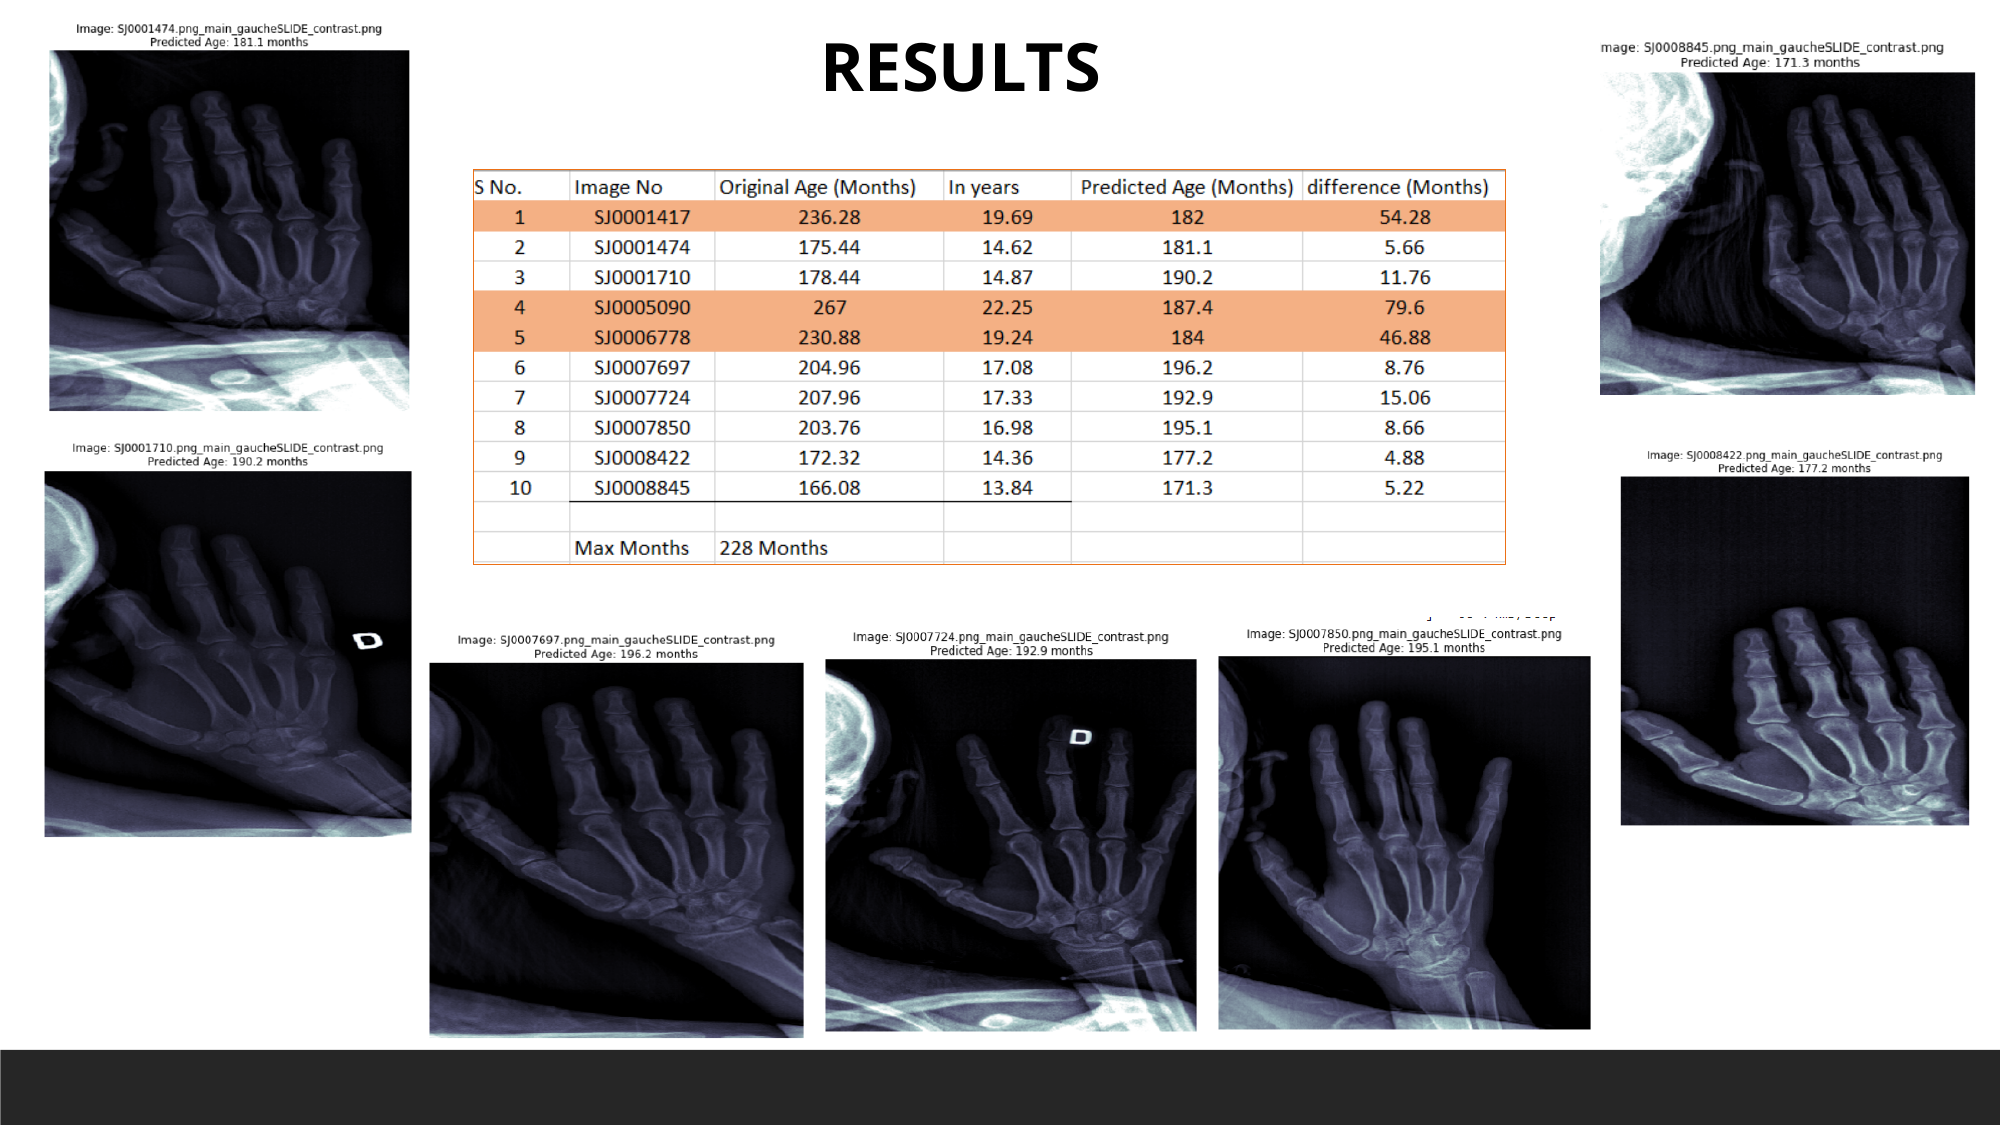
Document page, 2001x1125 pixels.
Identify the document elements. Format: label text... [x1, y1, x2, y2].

picture [815, 620, 1208, 1039]
picture [472, 169, 1507, 566]
picture [1216, 617, 1599, 1036]
picture [420, 613, 807, 1045]
picture [33, 424, 419, 841]
picture [1607, 441, 1976, 832]
text_box RESULTS [602, 17, 1320, 113]
picture [1599, 32, 1986, 396]
picture [33, 12, 419, 415]
